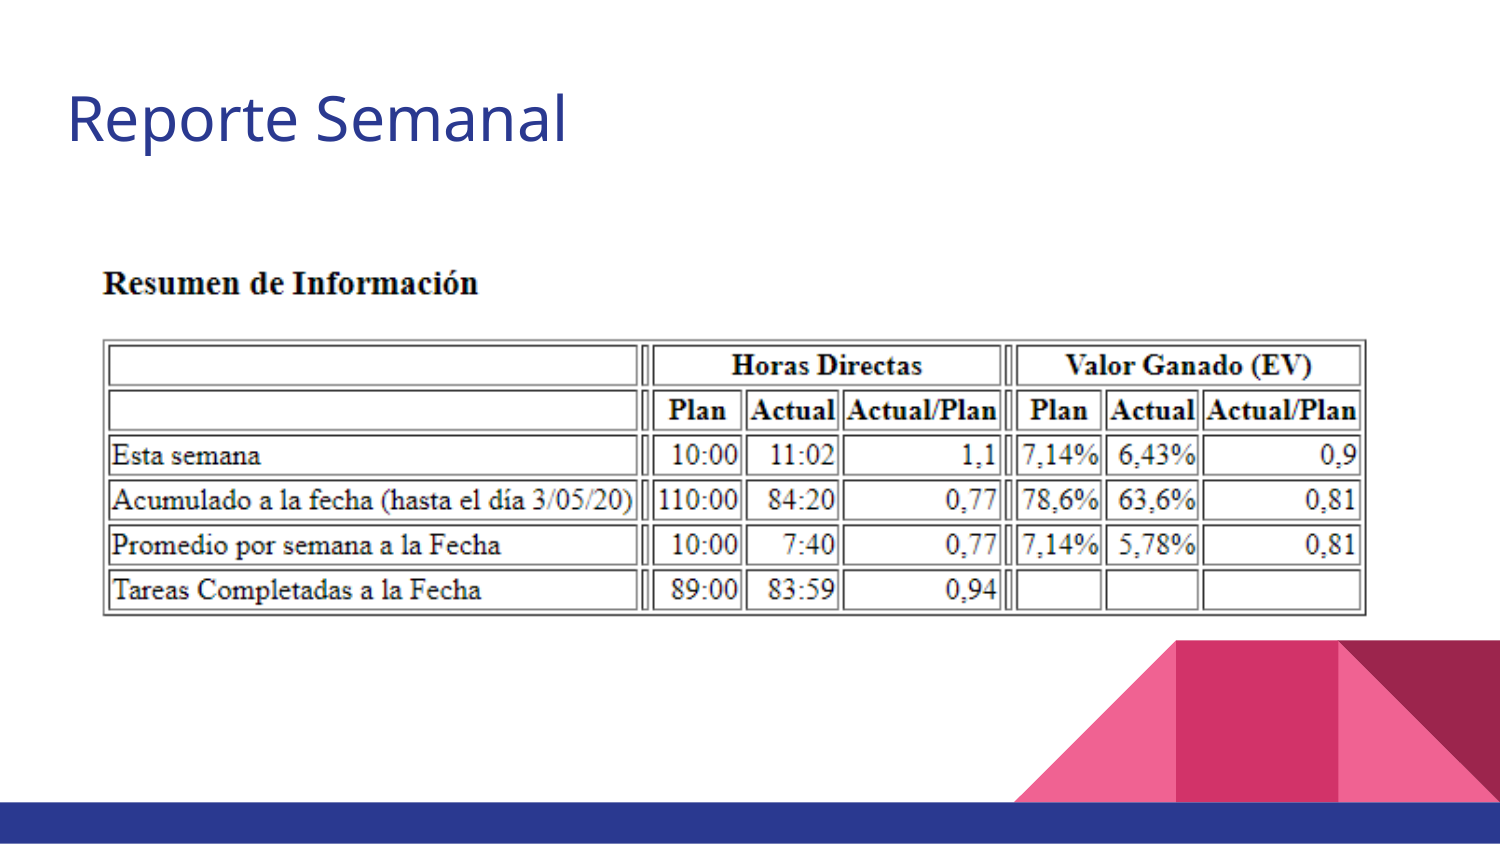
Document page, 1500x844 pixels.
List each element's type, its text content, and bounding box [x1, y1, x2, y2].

title Reporte Semanal [51, 64, 1449, 167]
picture [92, 248, 1408, 637]
